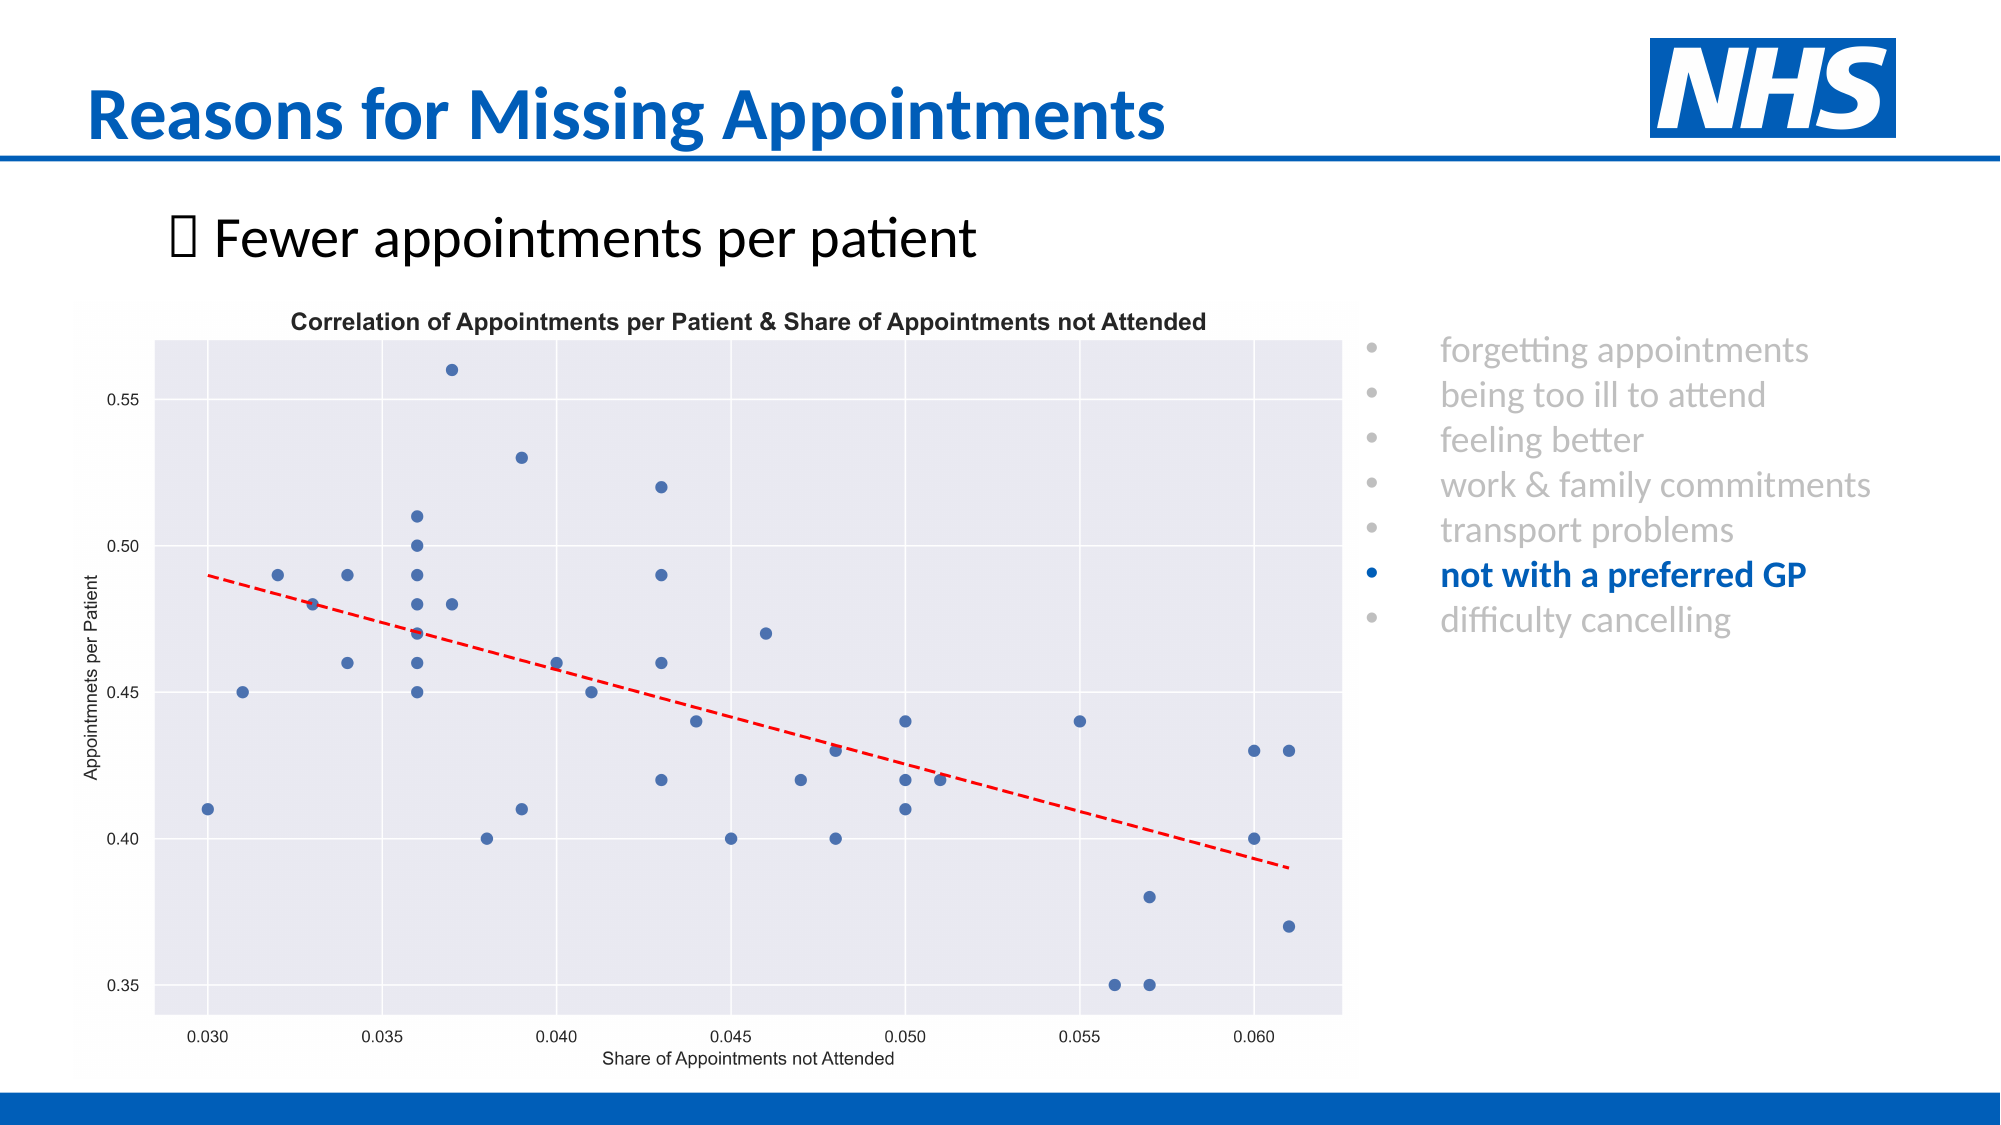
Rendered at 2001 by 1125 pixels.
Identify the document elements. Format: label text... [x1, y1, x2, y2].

text_box [0, 1091, 2000, 1125]
text_box  Fewer appointments per patient [151, 191, 1359, 277]
text_box Reasons for Missing Appointments [73, 57, 1673, 162]
picture [72, 301, 1359, 1080]
text_box [0, 154, 2000, 163]
text_box forgetting appointments being too ill to attend feeling better work & family commitments transport problems not with a preferred GP difficulty cancelling [1359, 317, 1896, 648]
picture [1650, 37, 1896, 138]
